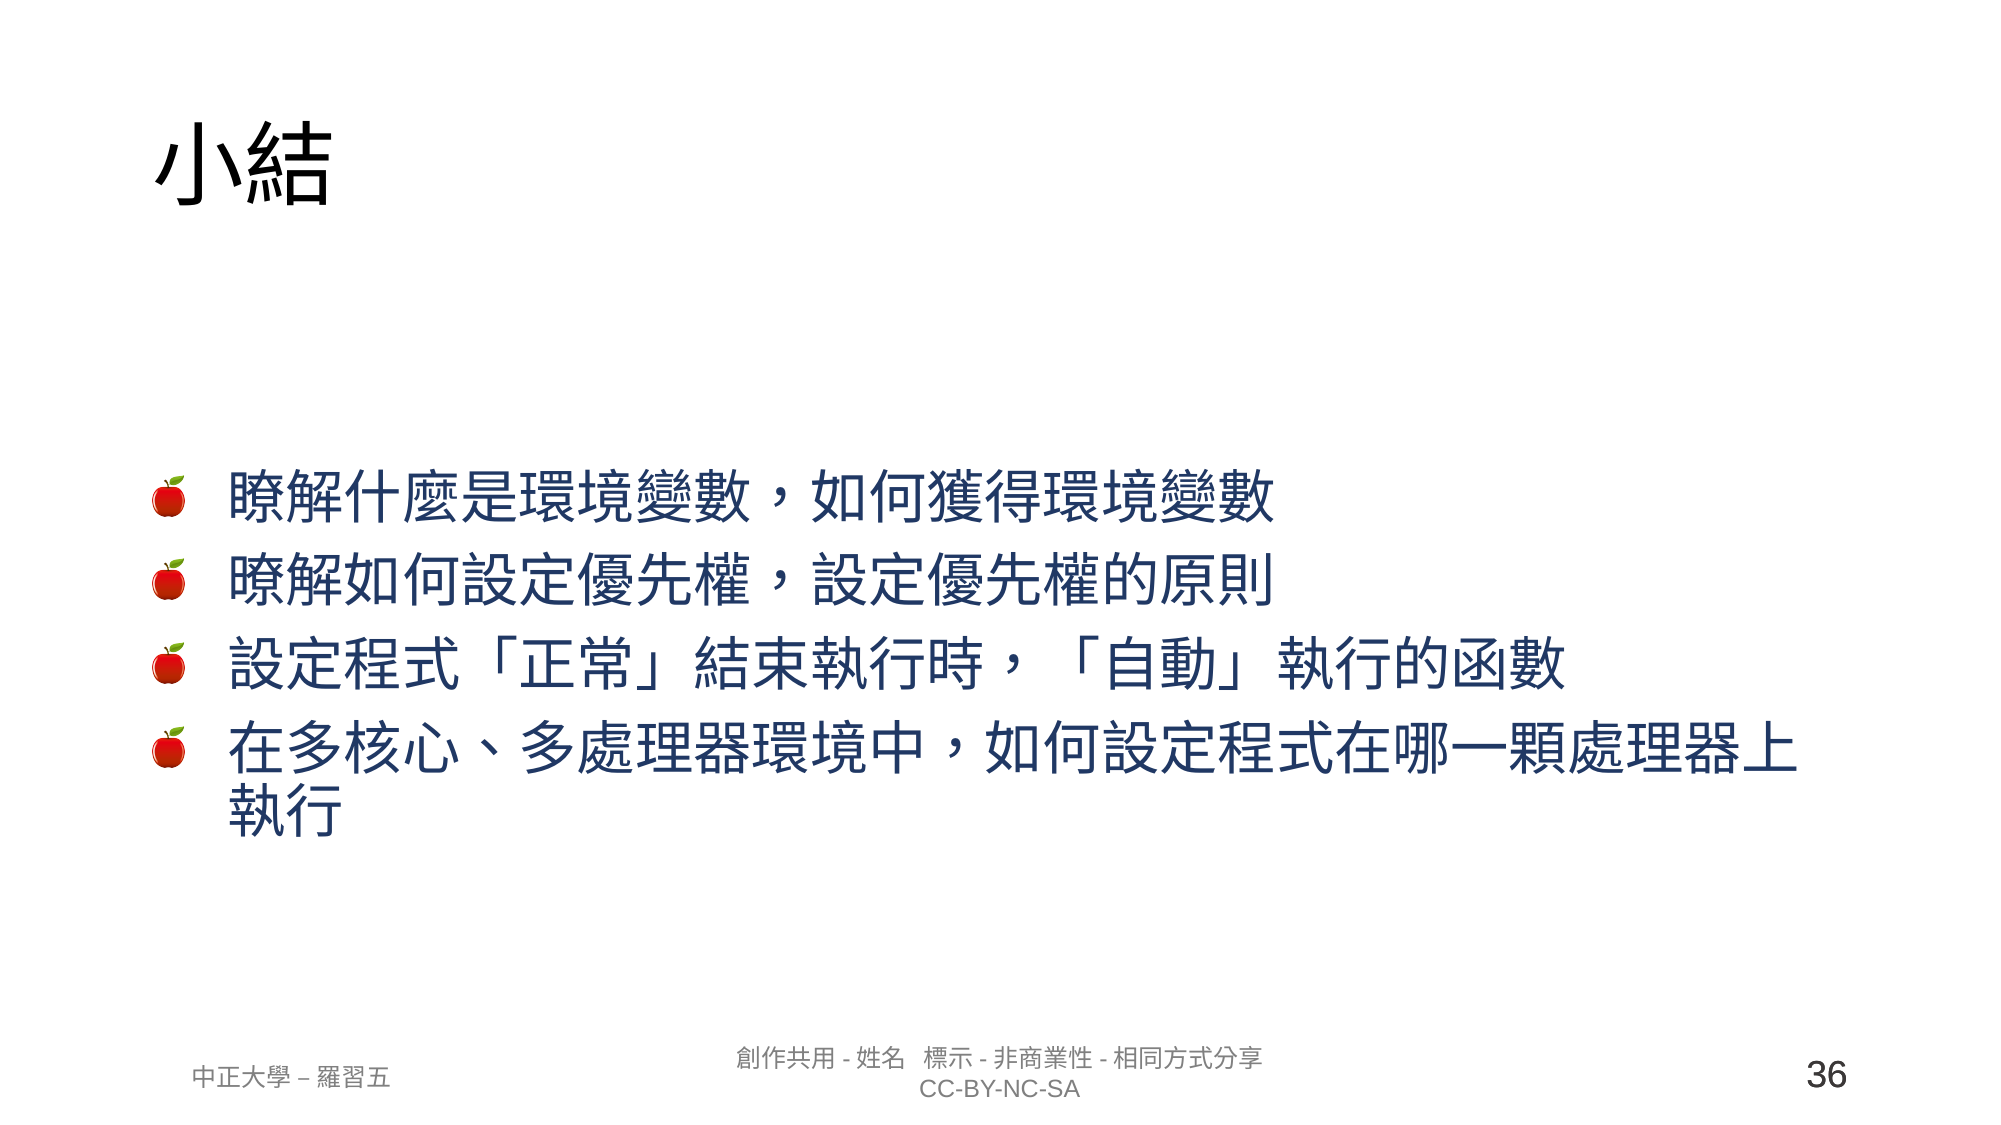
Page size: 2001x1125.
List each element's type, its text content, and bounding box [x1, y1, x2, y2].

picture [152, 642, 194, 684]
picture [152, 475, 194, 517]
picture [152, 558, 194, 600]
title 小結 [137, 59, 1863, 278]
list 瞭解什麼是環境變數，如何獲得環境變數 暸解如何設定優先權，設定優先權的原則 設定程式「正常」結束執行時，「自動」執行的函數 在多核心、多處理器環境中，如何設定程式在哪一顆處理器上執行 [137, 299, 1863, 1014]
picture [152, 726, 194, 768]
